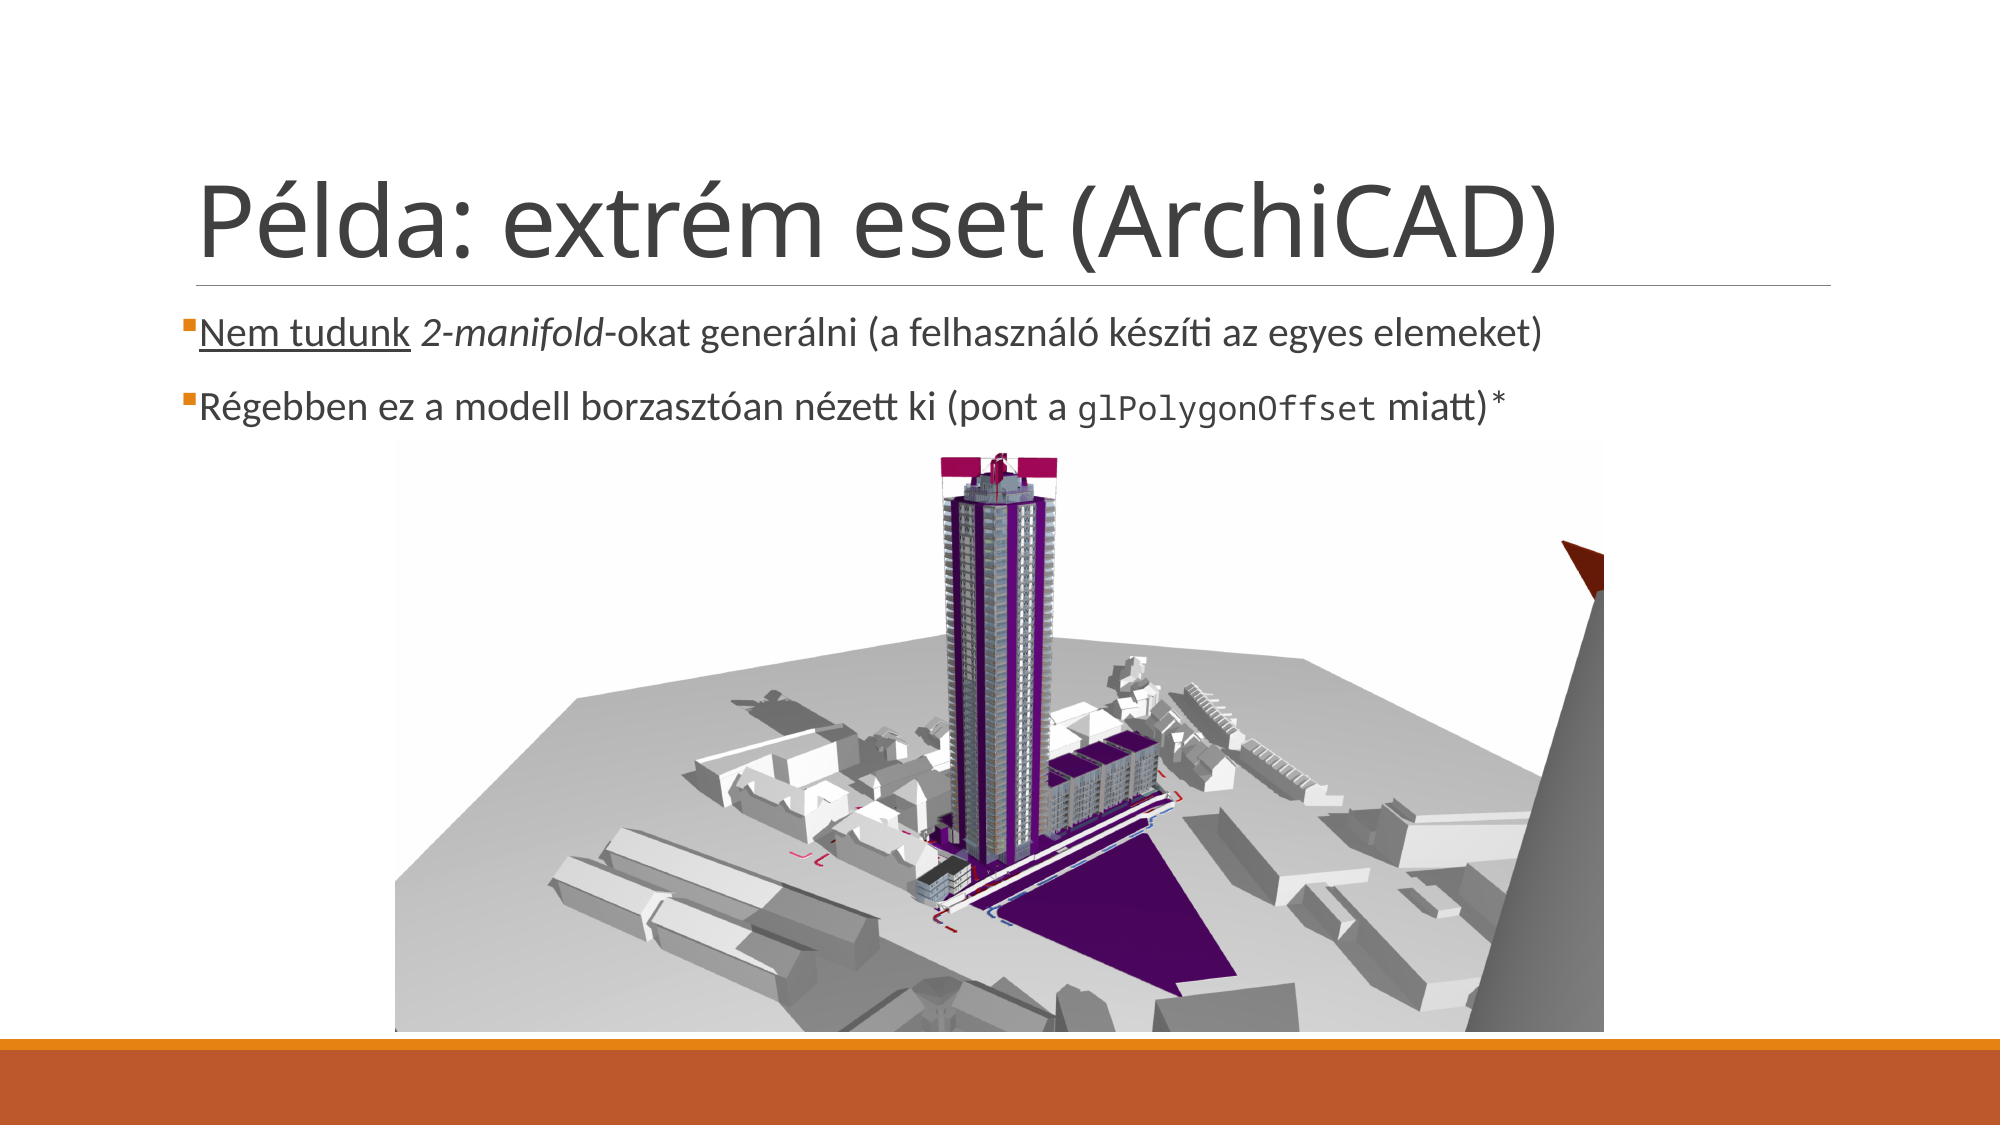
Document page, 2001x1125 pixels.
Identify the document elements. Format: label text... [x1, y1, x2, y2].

list Nem tudunk 2-manifold-okat generálni (a felhasználó készíti az egyes elemeket) Régebben ez a modell borzasztóan nézett ki (pont a glPolygonOffset miatt)* [180, 302, 1830, 963]
title Példa: extrém eset (ArchiCAD) [180, 47, 1830, 285]
picture [394, 439, 1604, 1032]
